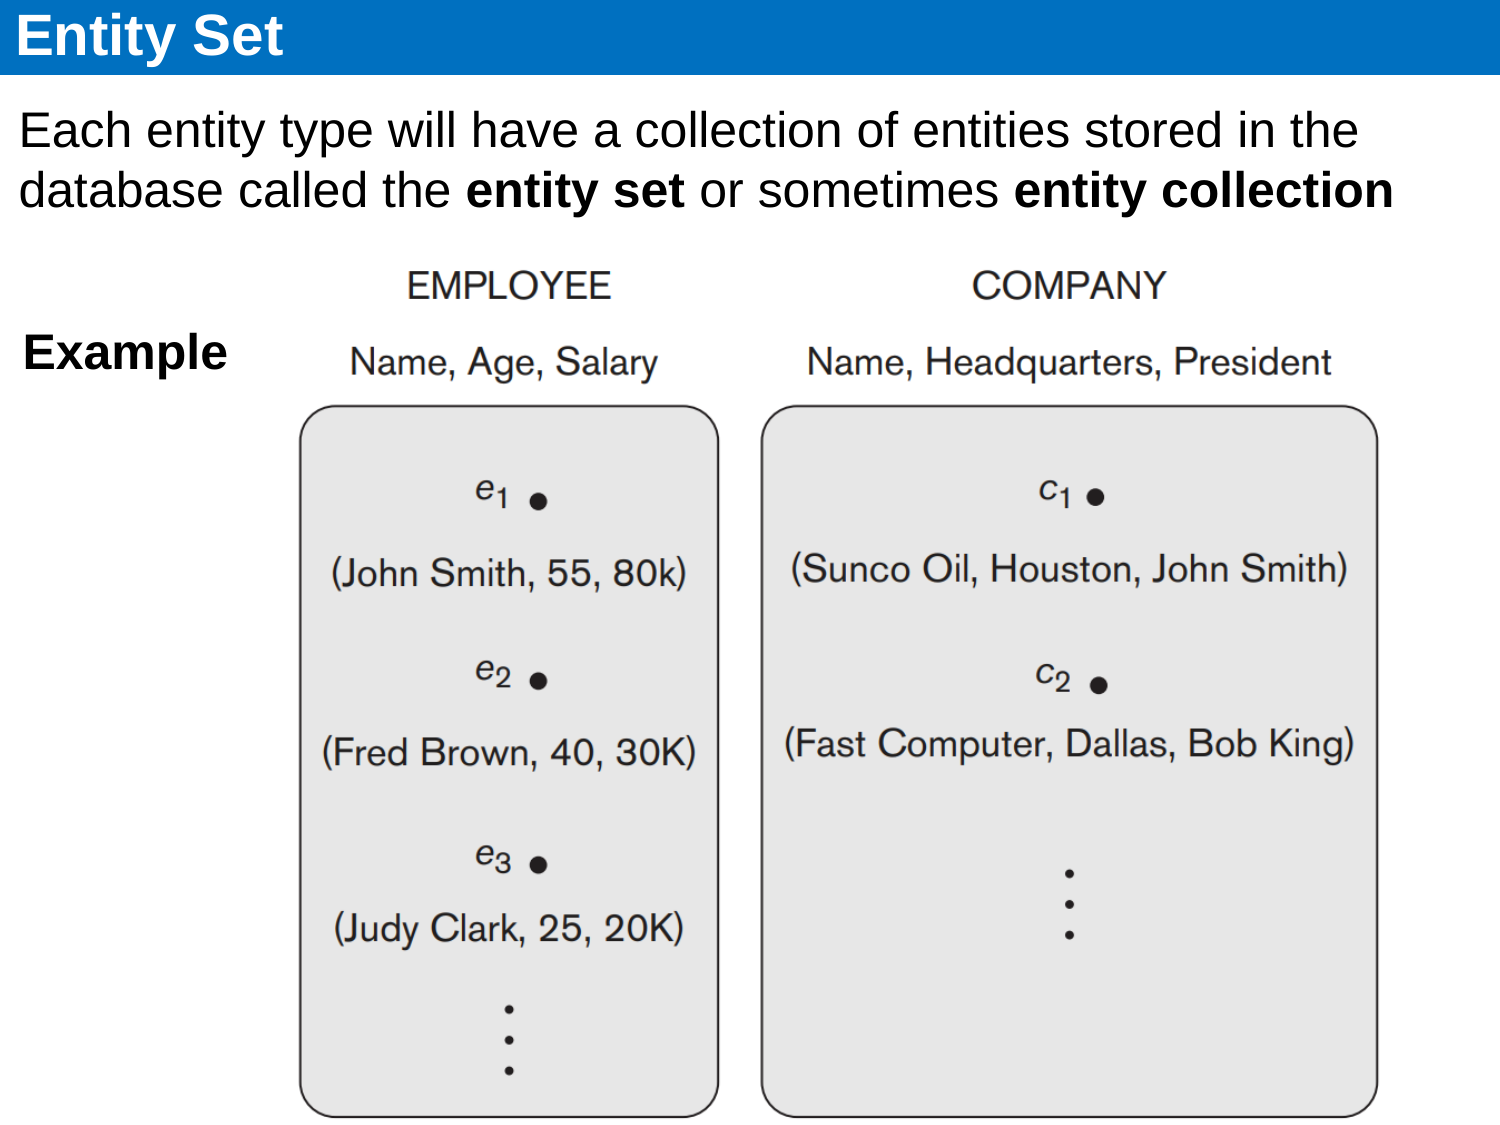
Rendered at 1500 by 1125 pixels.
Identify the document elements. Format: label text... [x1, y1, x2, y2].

title Entity Set [0, 0, 1500, 75]
picture [287, 266, 1401, 1125]
text_box Each entity type will have a collection of entities stored in the database called the entity set or sometimes entity collection [3, 90, 1488, 226]
text_box Example [7, 312, 271, 388]
